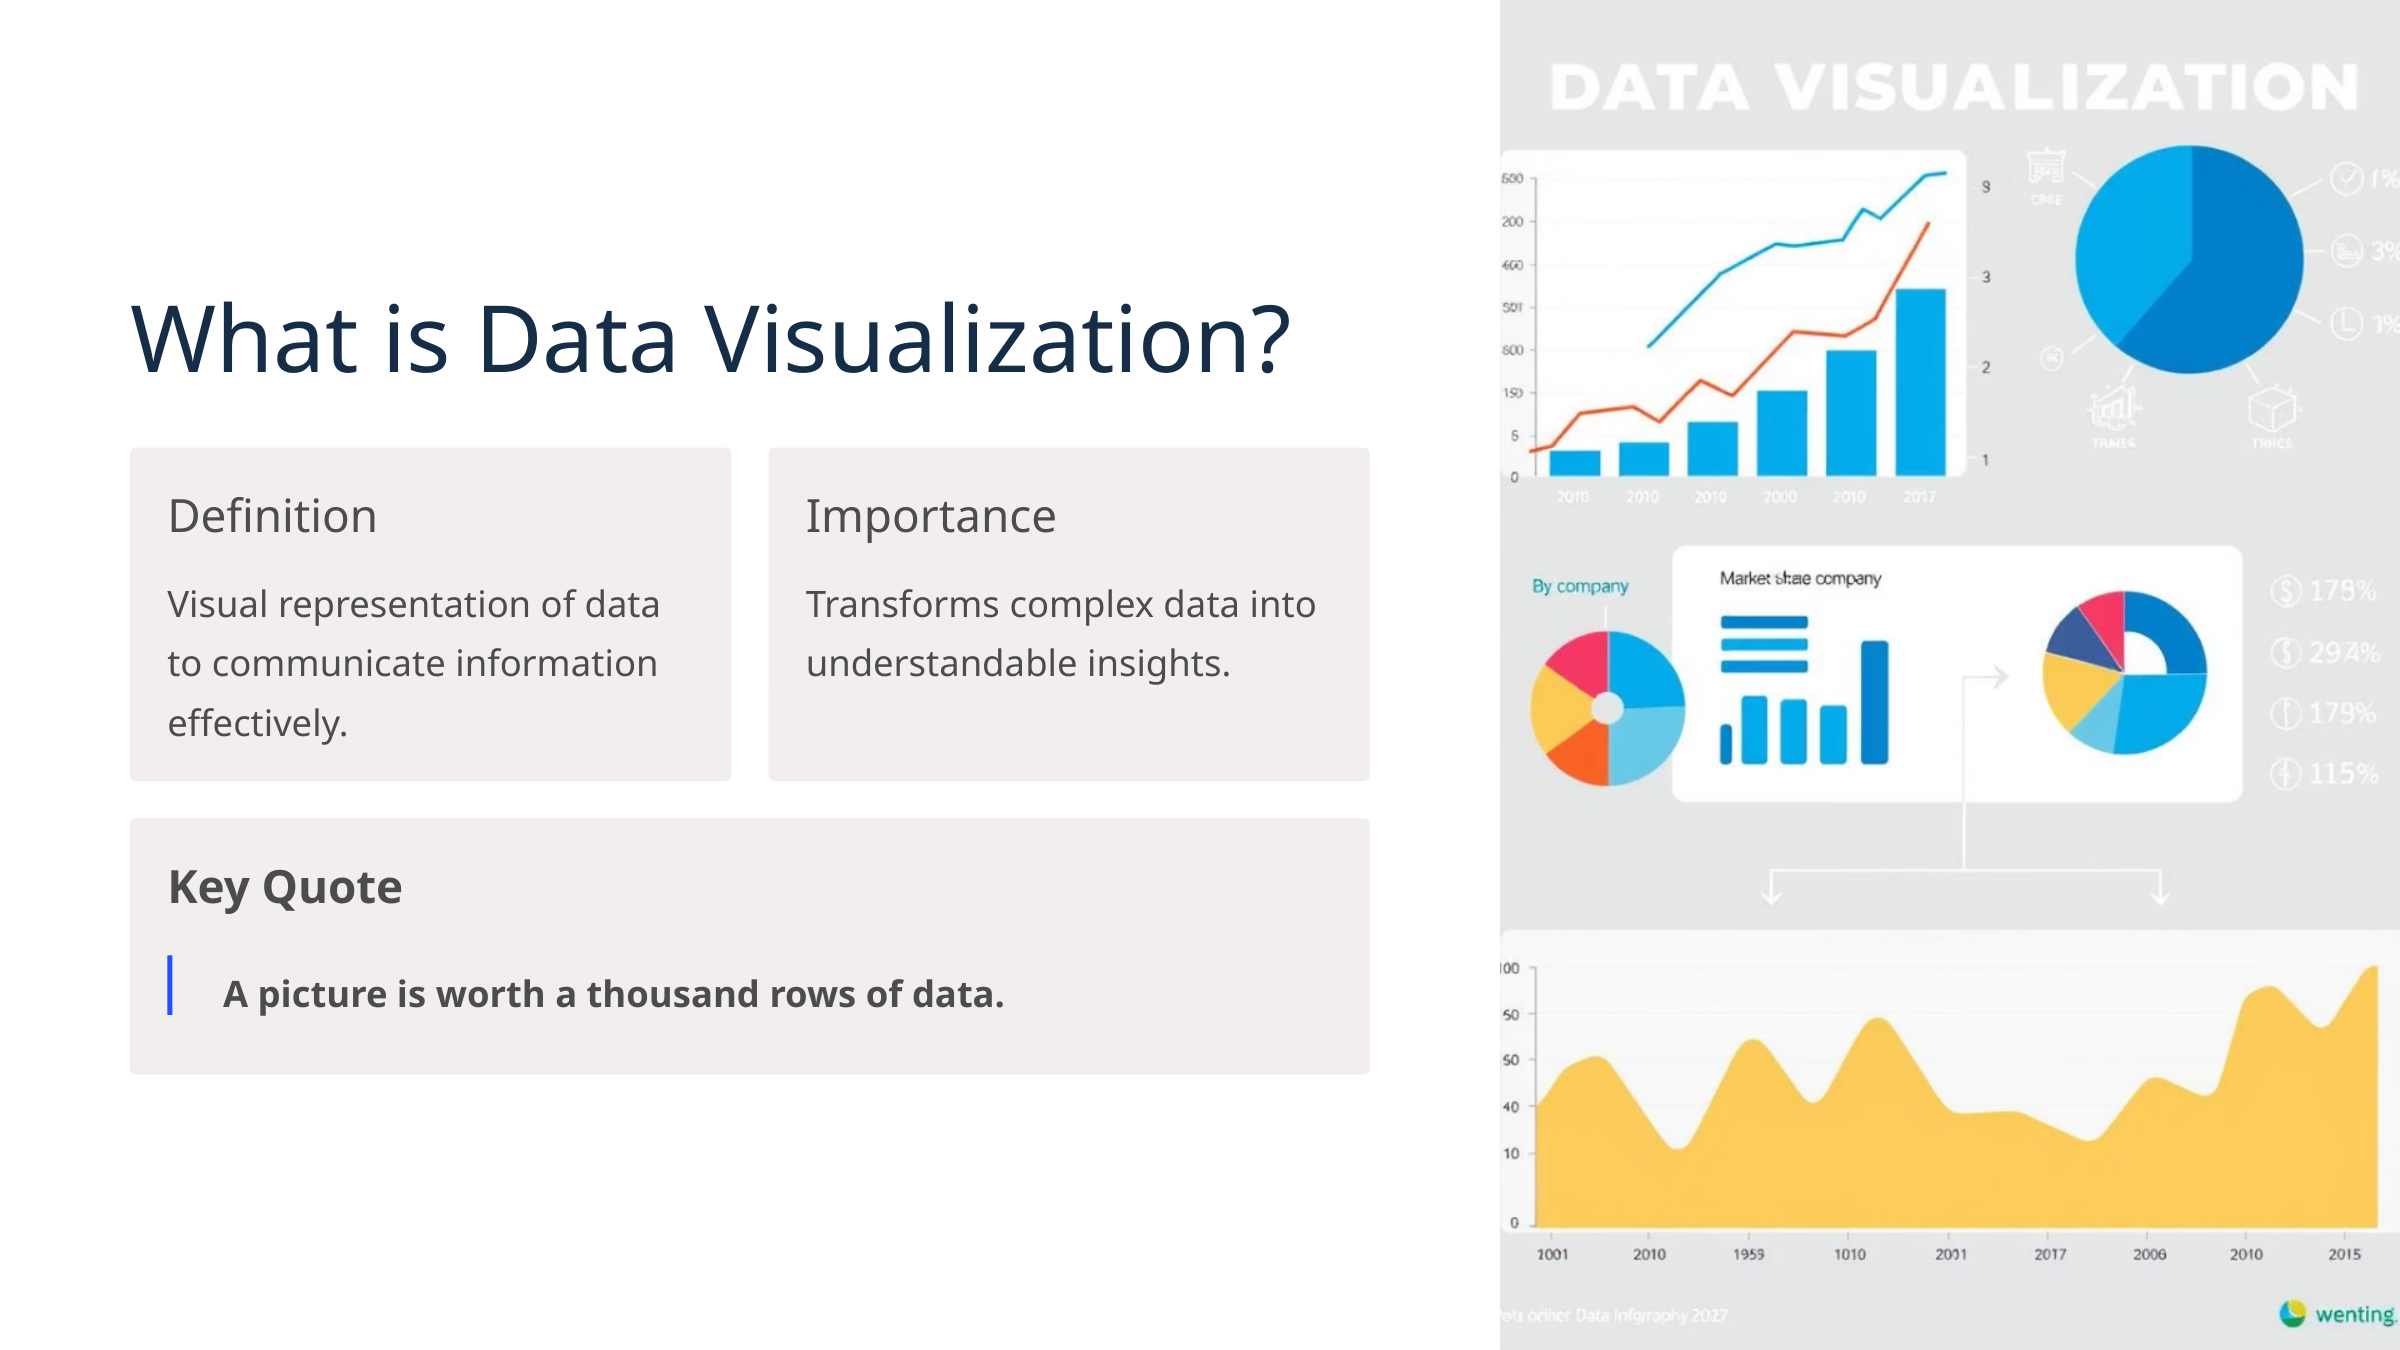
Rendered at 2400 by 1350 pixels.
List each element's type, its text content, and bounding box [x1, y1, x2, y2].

text_box [768, 447, 1370, 782]
picture [1499, 0, 2400, 1350]
text_box Definition [167, 484, 633, 543]
text_box What is Data Visualization? [130, 275, 1189, 392]
text_box Importance [805, 484, 1271, 543]
text_box Key Quote [167, 855, 633, 914]
text_box Visual representation of data to communicate information effectively. [167, 565, 695, 744]
text_box [130, 447, 732, 782]
text_box [130, 818, 1370, 1075]
text_box Transforms complex data into understandable insights. [805, 565, 1333, 685]
text_box [167, 955, 173, 1015]
text_box A picture is worth a thousand rows of data. [223, 955, 1333, 1015]
